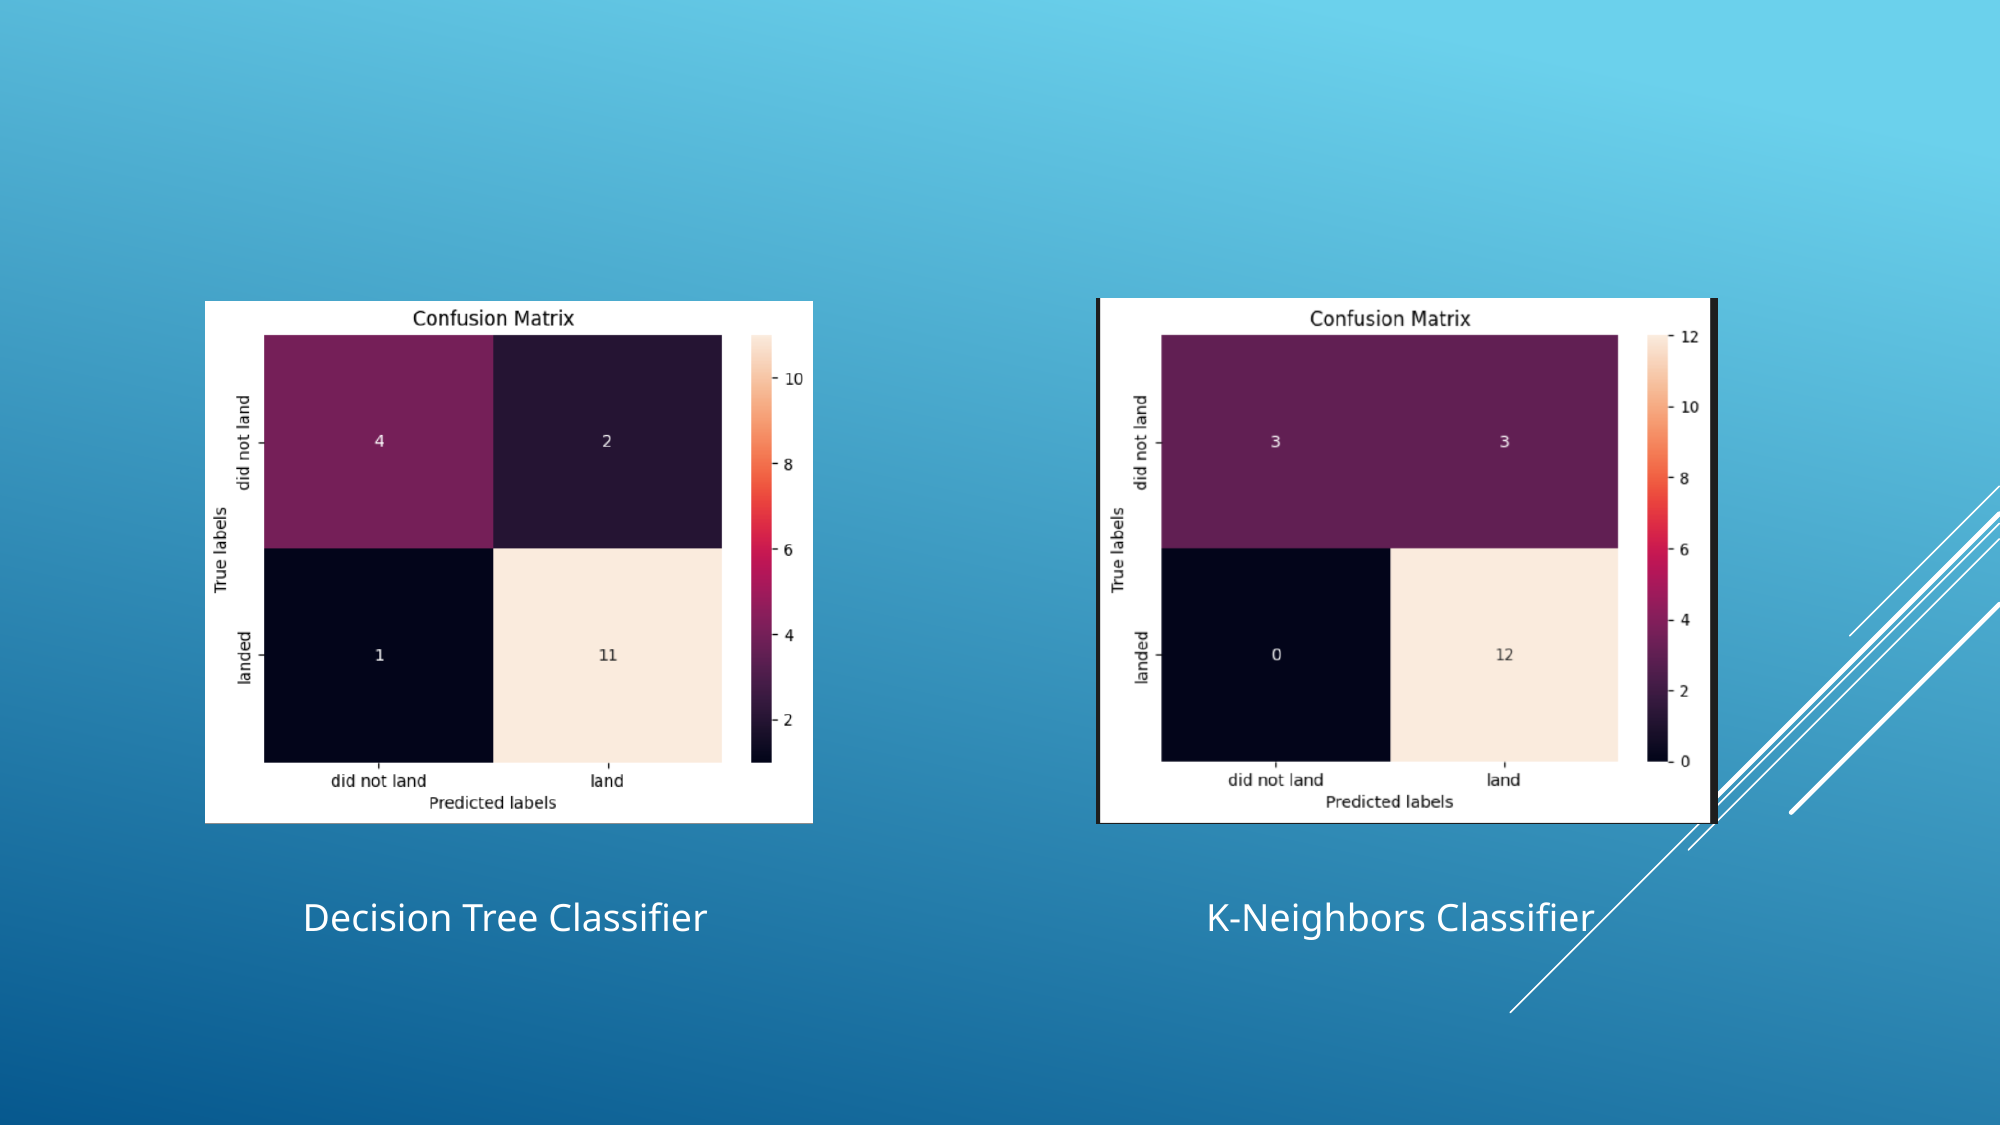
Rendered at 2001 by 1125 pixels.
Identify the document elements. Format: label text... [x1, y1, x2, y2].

picture [204, 301, 814, 824]
text_box K-Neighbors Classifier [1191, 887, 1746, 947]
text_box Decision Tree Classifier [287, 887, 896, 992]
picture [1096, 298, 1719, 824]
